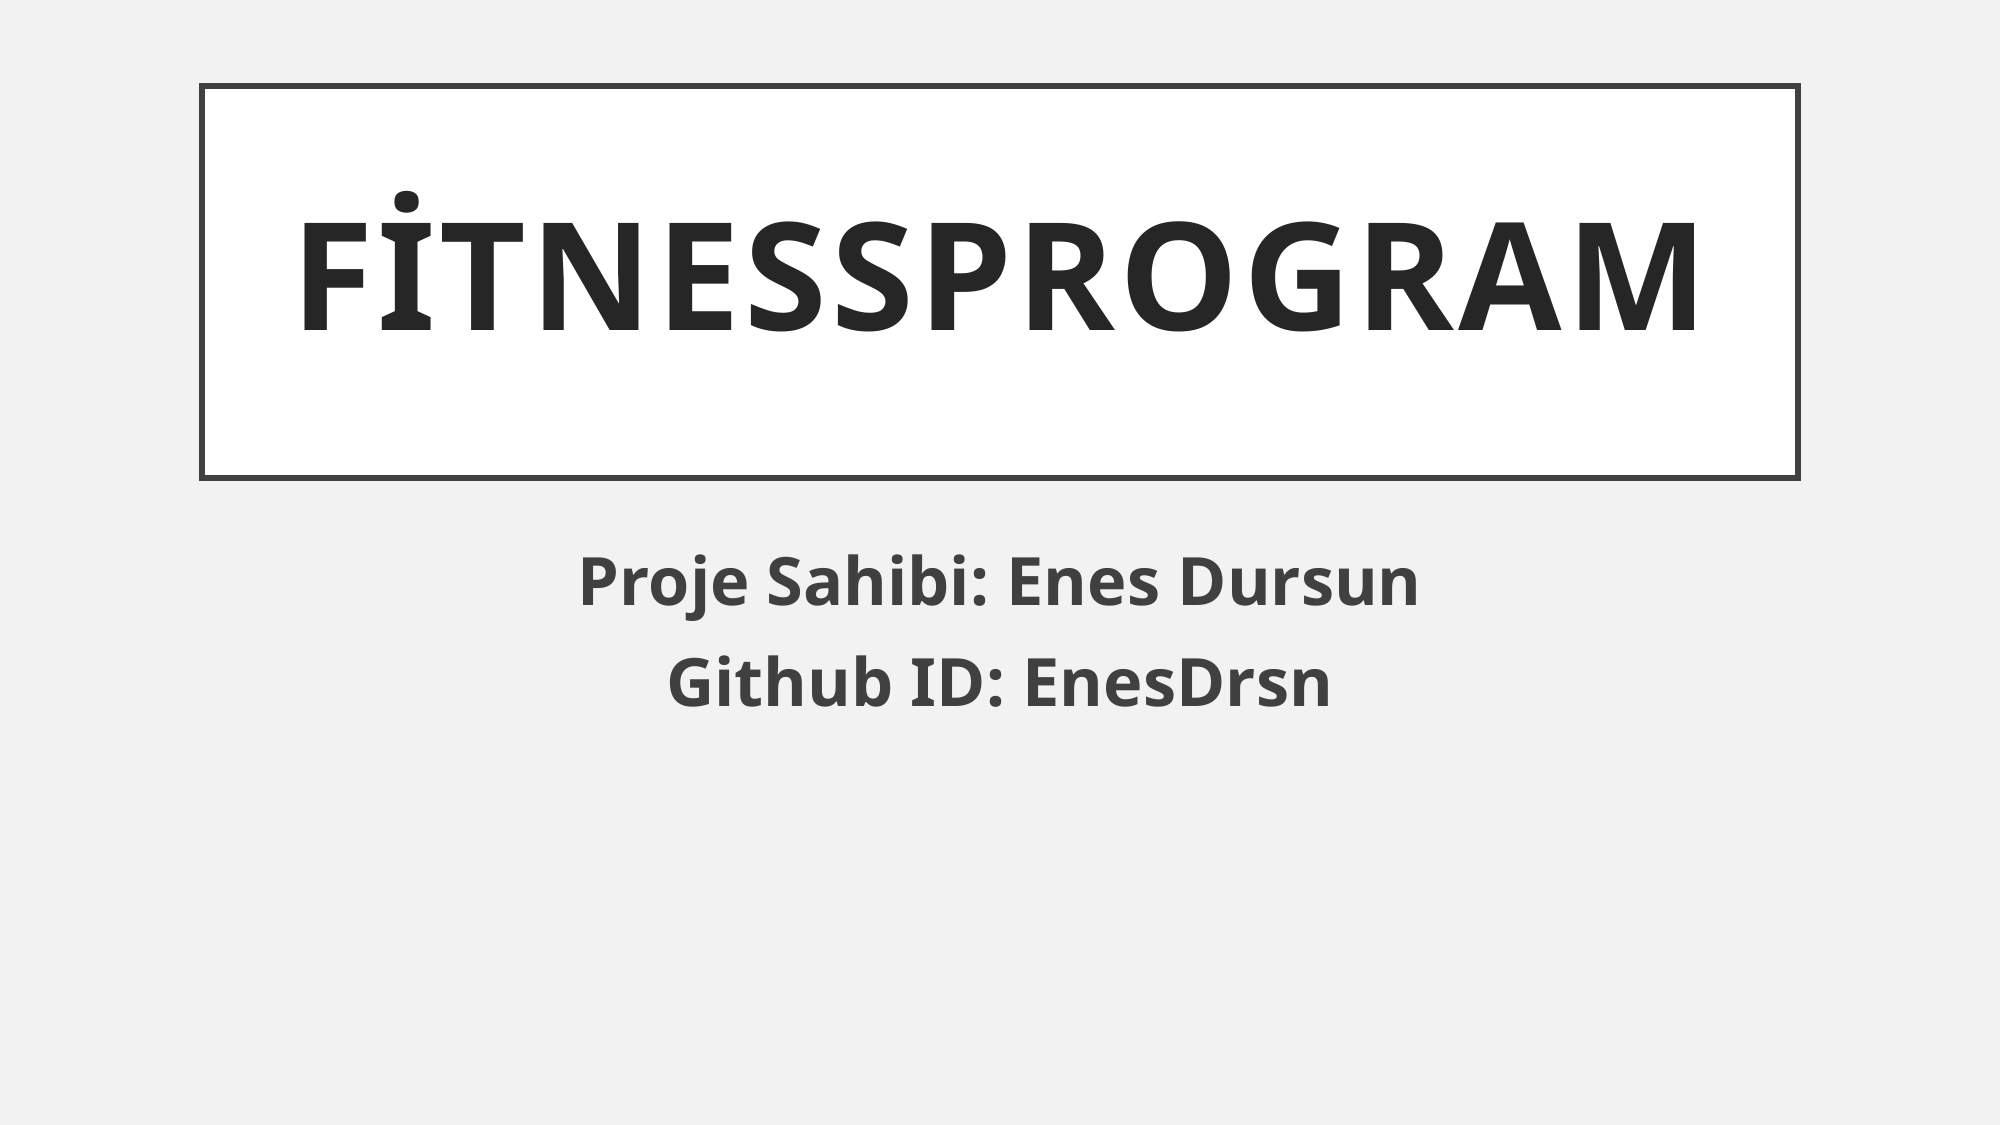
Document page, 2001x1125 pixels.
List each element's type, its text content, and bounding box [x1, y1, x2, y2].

title FitnessProgram [199, 83, 1801, 481]
subtitle Proje Sahibi: Enes Dursun Github ID: EnesDrsn [249, 530, 1750, 803]
